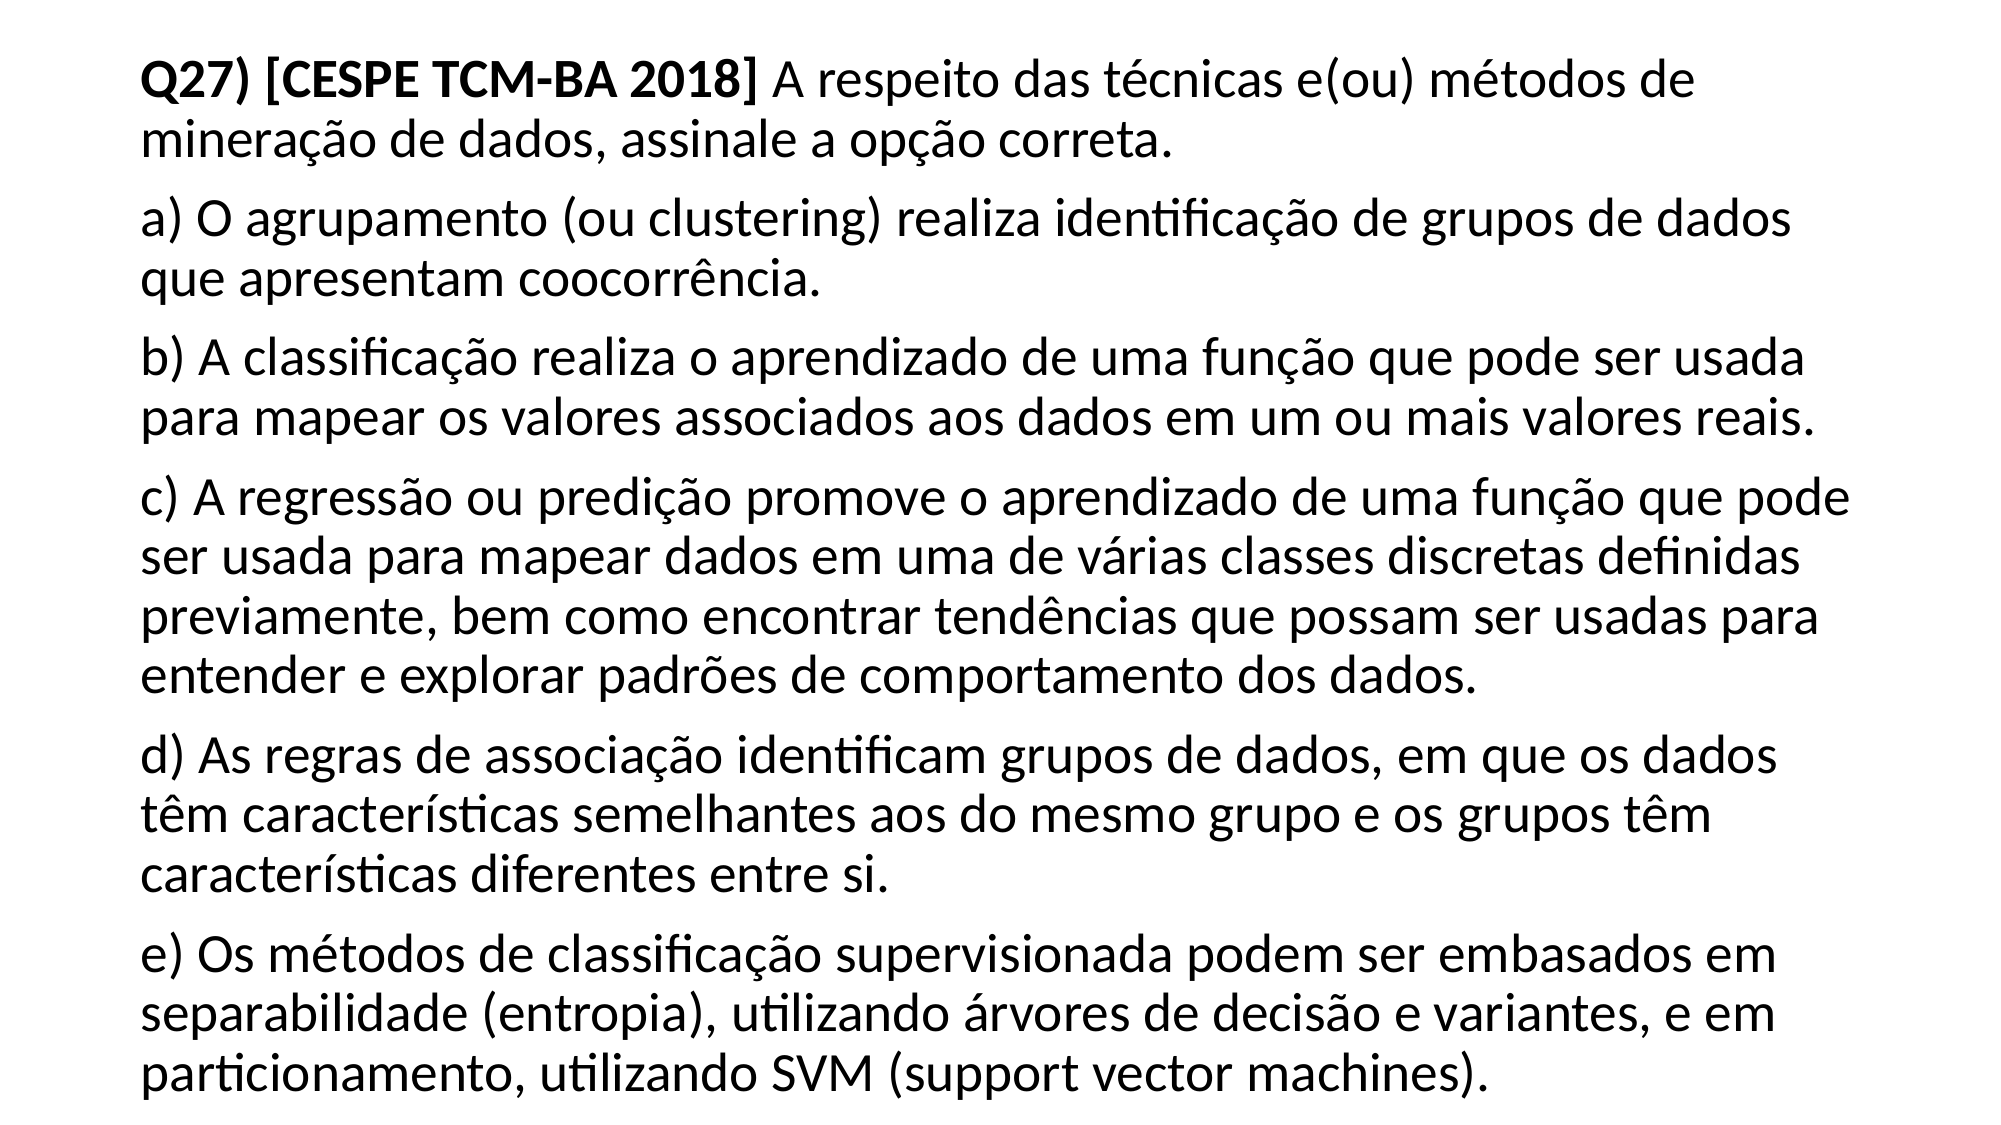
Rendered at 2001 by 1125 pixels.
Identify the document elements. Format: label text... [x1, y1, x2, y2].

list Q27) [CESPE TCM-BA 2018] A respeito das técnicas e(ou) métodos de mineração de dados, assinale a opção correta. a) O agrupamento (ou clustering) realiza identificação de grupos de dados que apresentam coocorrência. b) A classificação realiza o aprendizado de uma função que pode ser usada para mapear os valores associados aos dados em um ou mais valores reais. c) A regressão ou predição promove o aprendizado de uma função que pode ser usada para mapear dados em uma de várias classes discretas definidas previamente, bem como encontrar tendências que possam ser usadas para entender e explorar padrões de comportamento dos dados. d) As regras de associação identificam grupos de dados, em que os dados têm características semelhantes aos do mesmo grupo e os grupos têm características diferentes entre si. e) Os métodos de classificação supervisionada podem ser embasados em separabilidade (entropia), utilizando árvores de decisão e variantes, e em particionamento, utilizando SVM (support vector machines). [125, 42, 1875, 1117]
